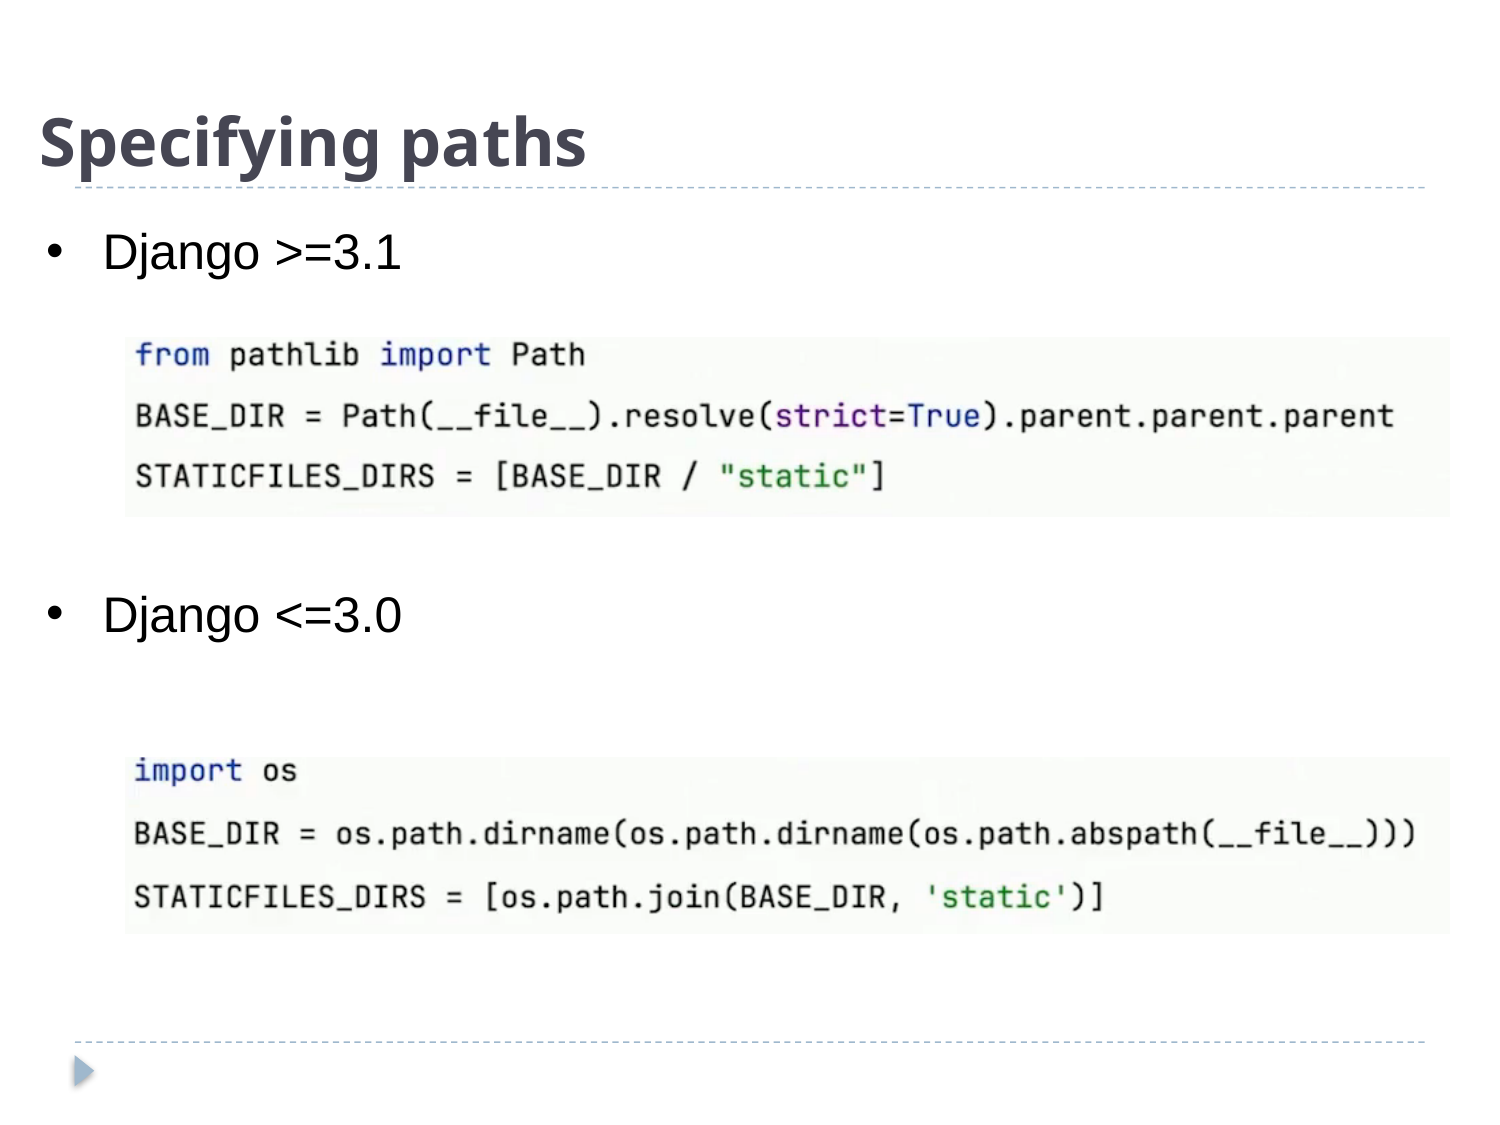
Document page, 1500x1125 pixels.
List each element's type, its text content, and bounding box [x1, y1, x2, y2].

picture [124, 756, 1450, 934]
text_box Django >=3.1 [31, 212, 1494, 348]
picture [124, 337, 1450, 518]
text_box Django <=3.0 [31, 574, 1494, 650]
title Specifying paths [24, 24, 1425, 188]
